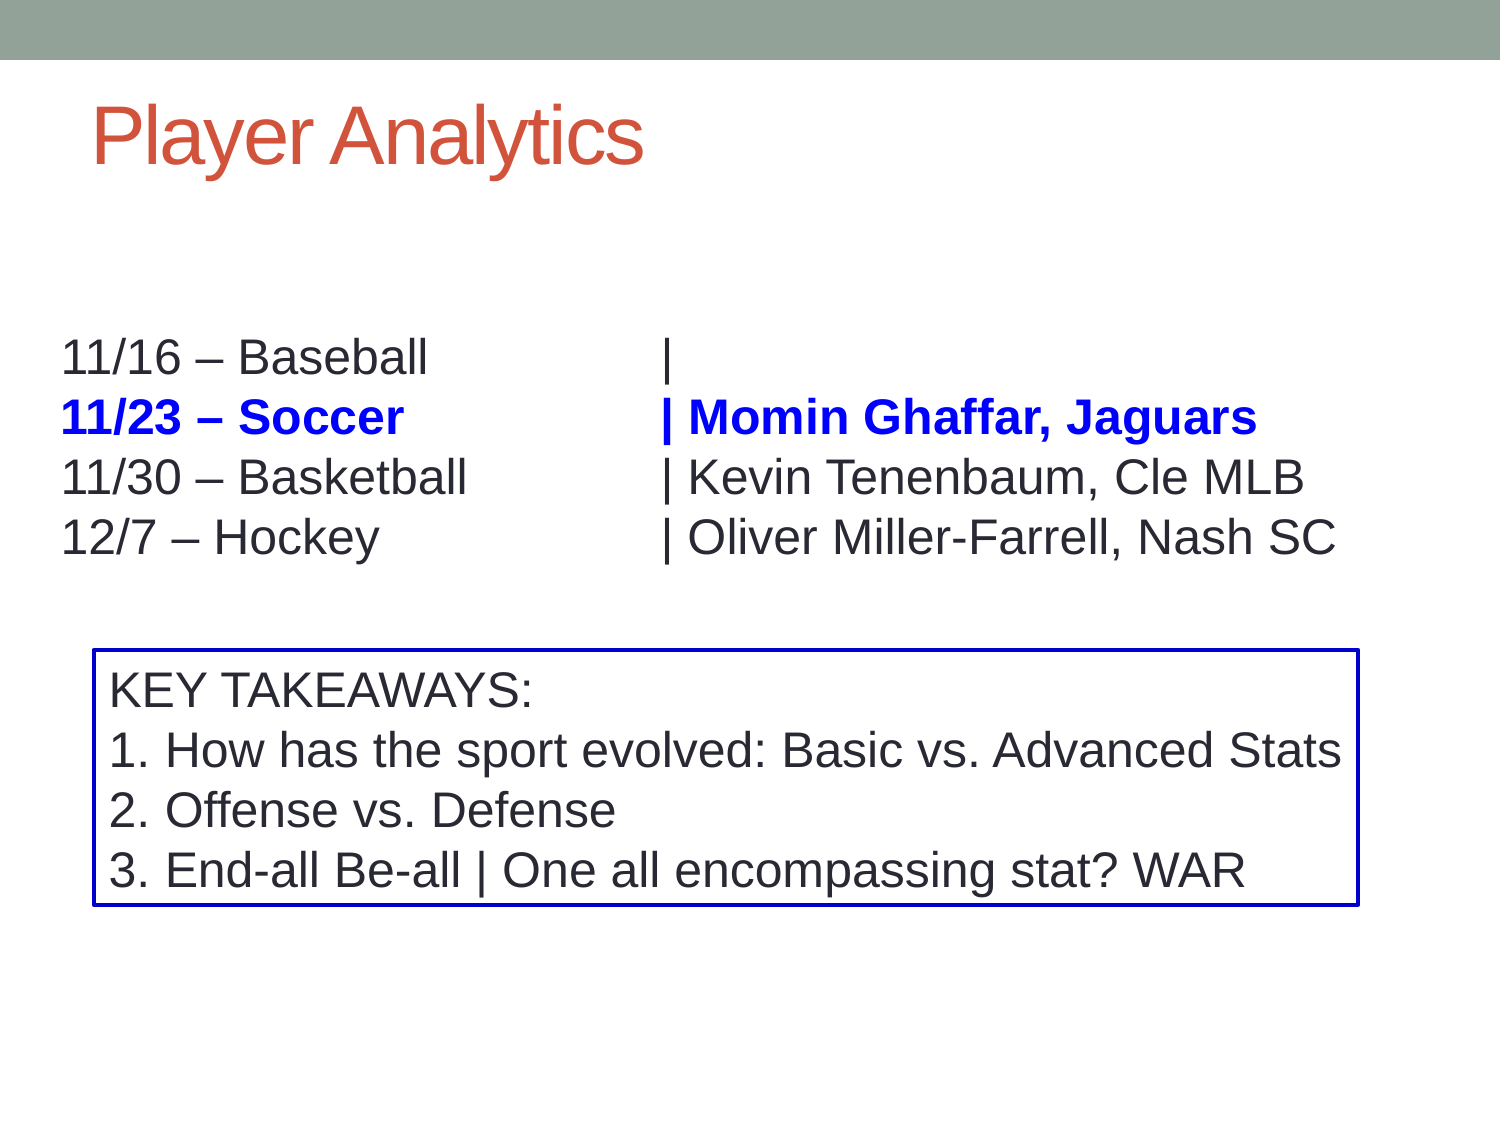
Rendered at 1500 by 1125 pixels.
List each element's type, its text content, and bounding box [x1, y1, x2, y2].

title Player Analytics [75, 50, 1425, 213]
text_box KEY TAKEAWAYS: How has the sport evolved: Basic vs. Advanced Stats Offense vs. Defense End-all Be-all | One all encompassing stat? WAR [93, 649, 1359, 905]
text_box 11/16 – Baseball | 11/23 – Soccer | Momin Ghaffar, Jaguars 11/30 – Basketball | Kevin Tenenbaum, Cle MLB 12/7 – Hockey | Oliver Miller-Farrell, Nash SC [45, 317, 1353, 573]
